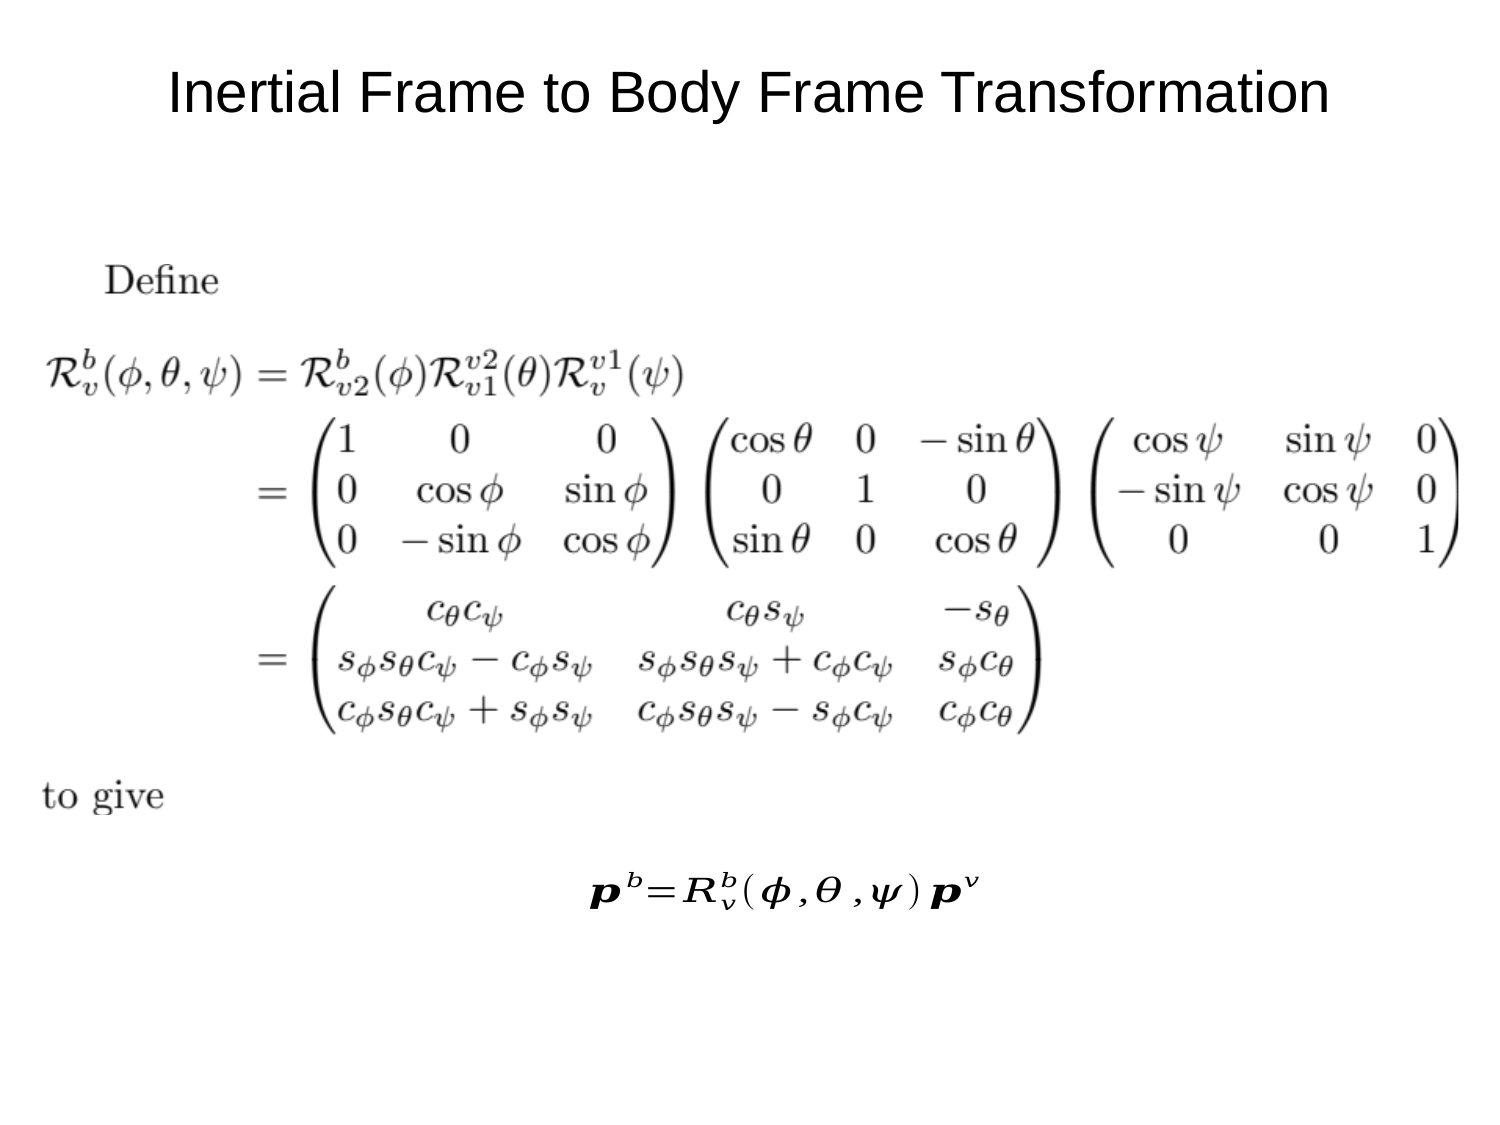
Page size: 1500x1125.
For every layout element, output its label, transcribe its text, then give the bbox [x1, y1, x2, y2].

picture [41, 264, 1459, 816]
title Inertial Frame to Body Frame Transformation [74, 29, 1426, 149]
